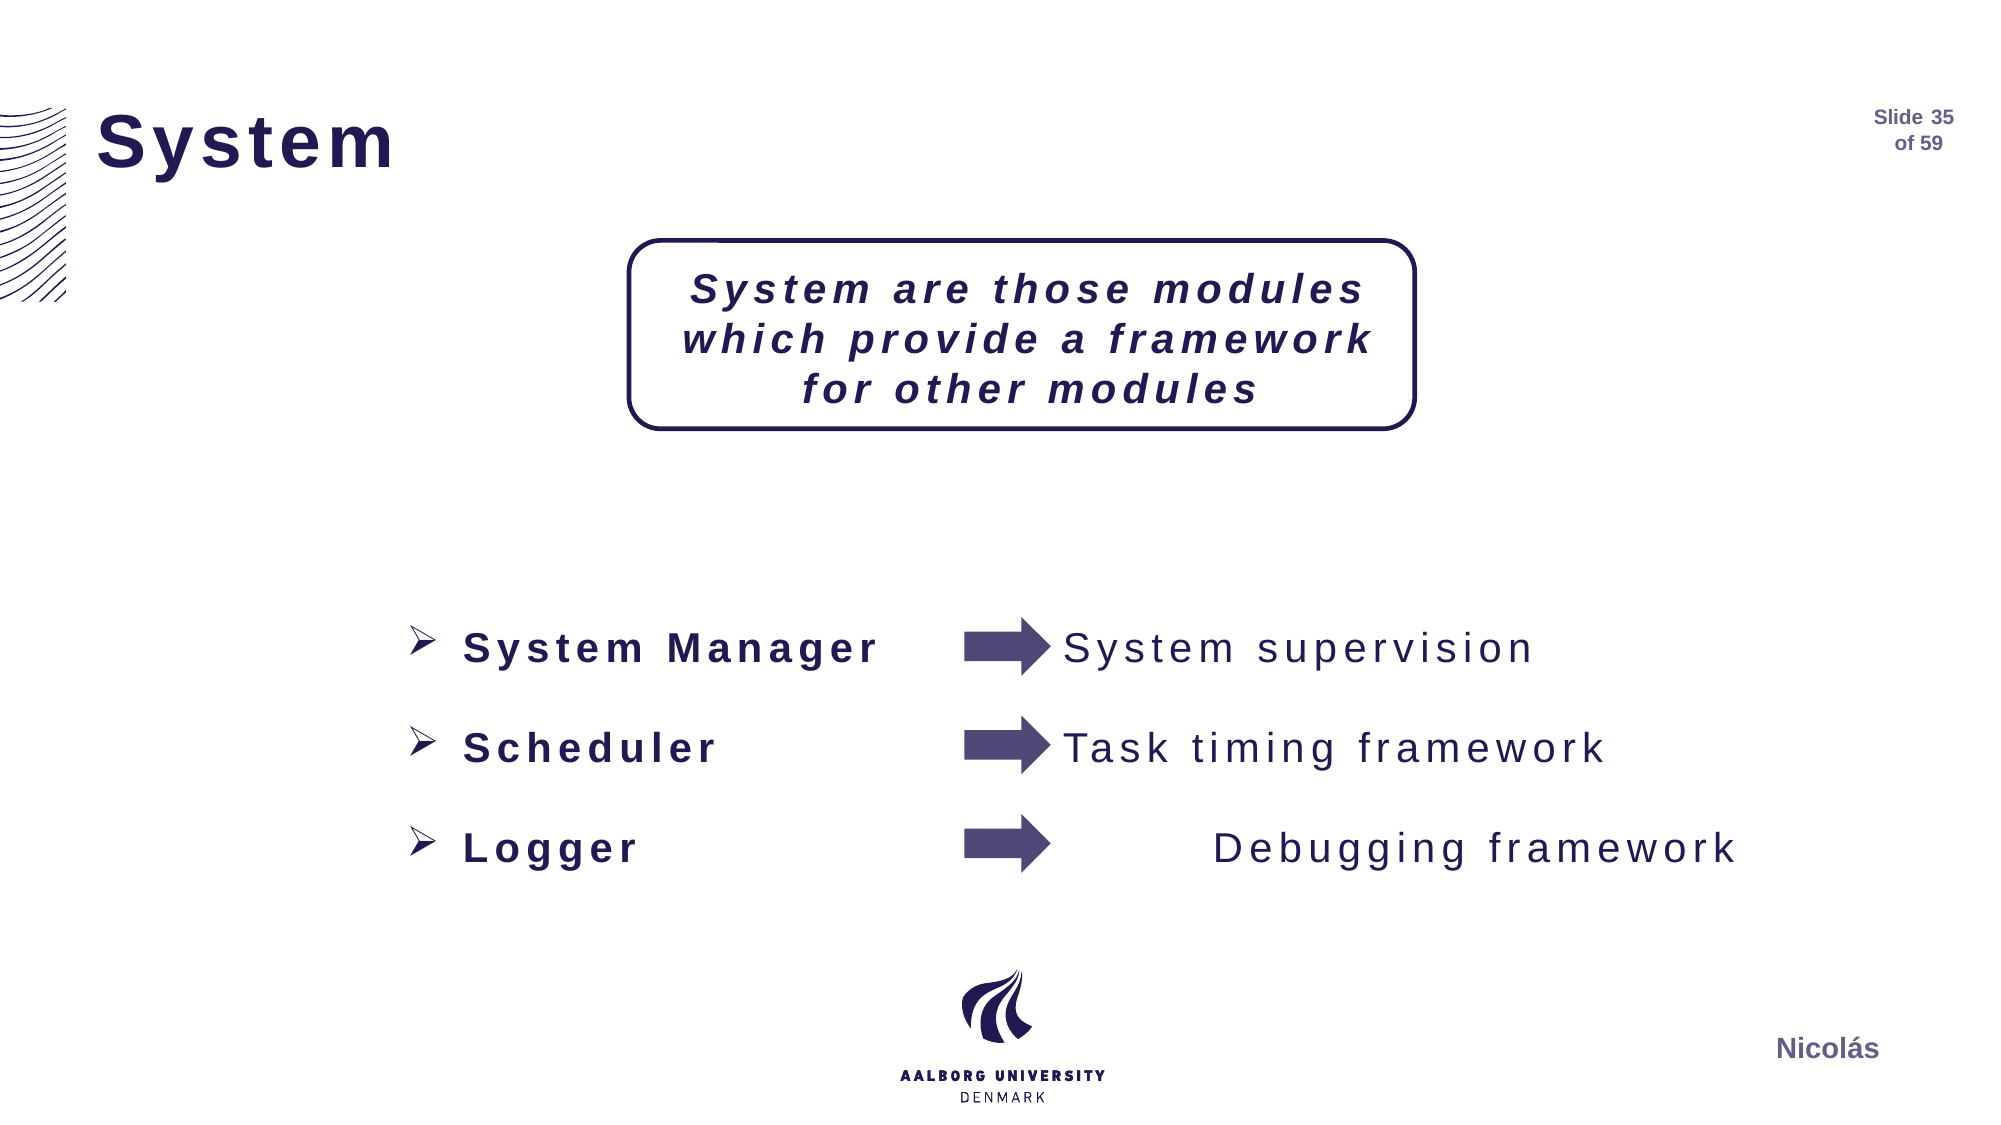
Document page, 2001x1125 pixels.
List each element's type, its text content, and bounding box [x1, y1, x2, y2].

text_box System Manager System supervision Scheduler Task timing framework Logger Debugging framework [392, 463, 1788, 1125]
title System [96, 60, 1333, 303]
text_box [628, 240, 1415, 926]
text_box Slide [1859, 97, 1924, 135]
slide_number 35 [1924, 97, 1954, 135]
text_box of 59 [1864, 123, 1944, 162]
text_box Nicolás [1765, 1027, 1880, 1065]
